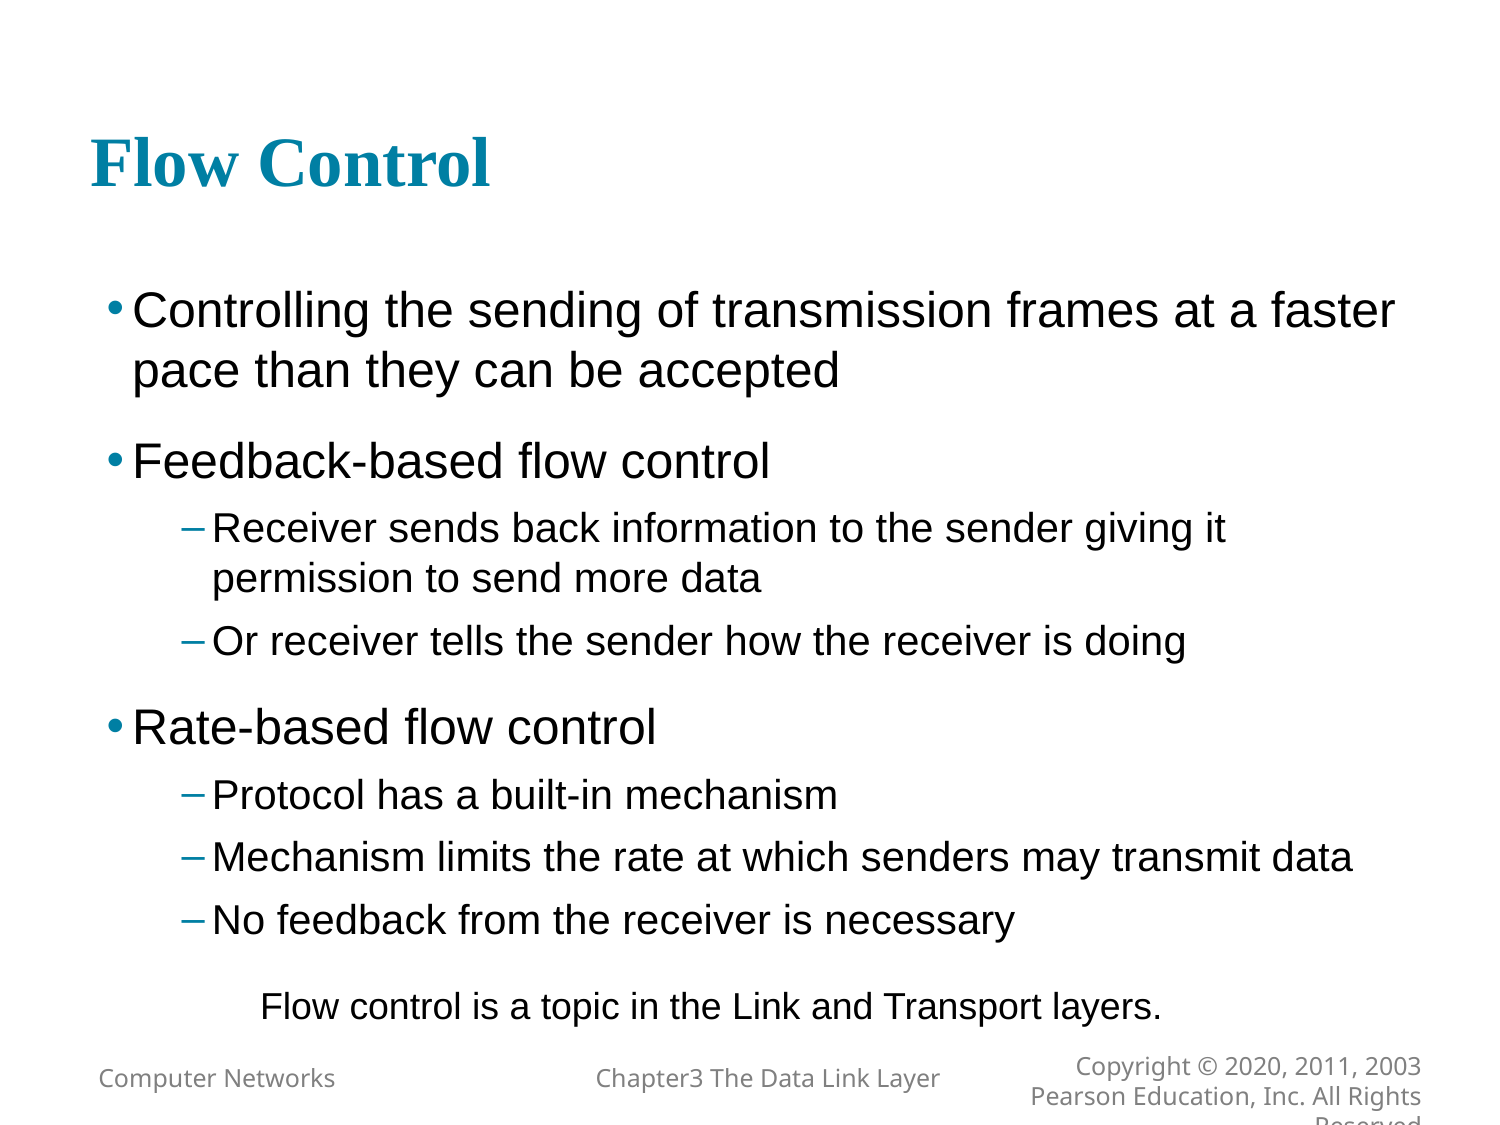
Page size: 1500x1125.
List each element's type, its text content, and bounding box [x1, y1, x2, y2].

list Controlling the sending of transmission frames at a faster pace than they can be accepted Feedback-based flow control Receiver sends back information to the sender giving it permission to send more data Or receiver tells the sender how the receiver is doing Rate-based flow control Protocol has a built-in mechanism Mechanism limits the rate at which senders may transmit data No feedback from the receiver is necessary [75, 262, 1425, 1005]
text_box Flow control is a topic in the Link and Transport layers. [245, 974, 1352, 1035]
title Flow Control [75, 35, 1425, 216]
